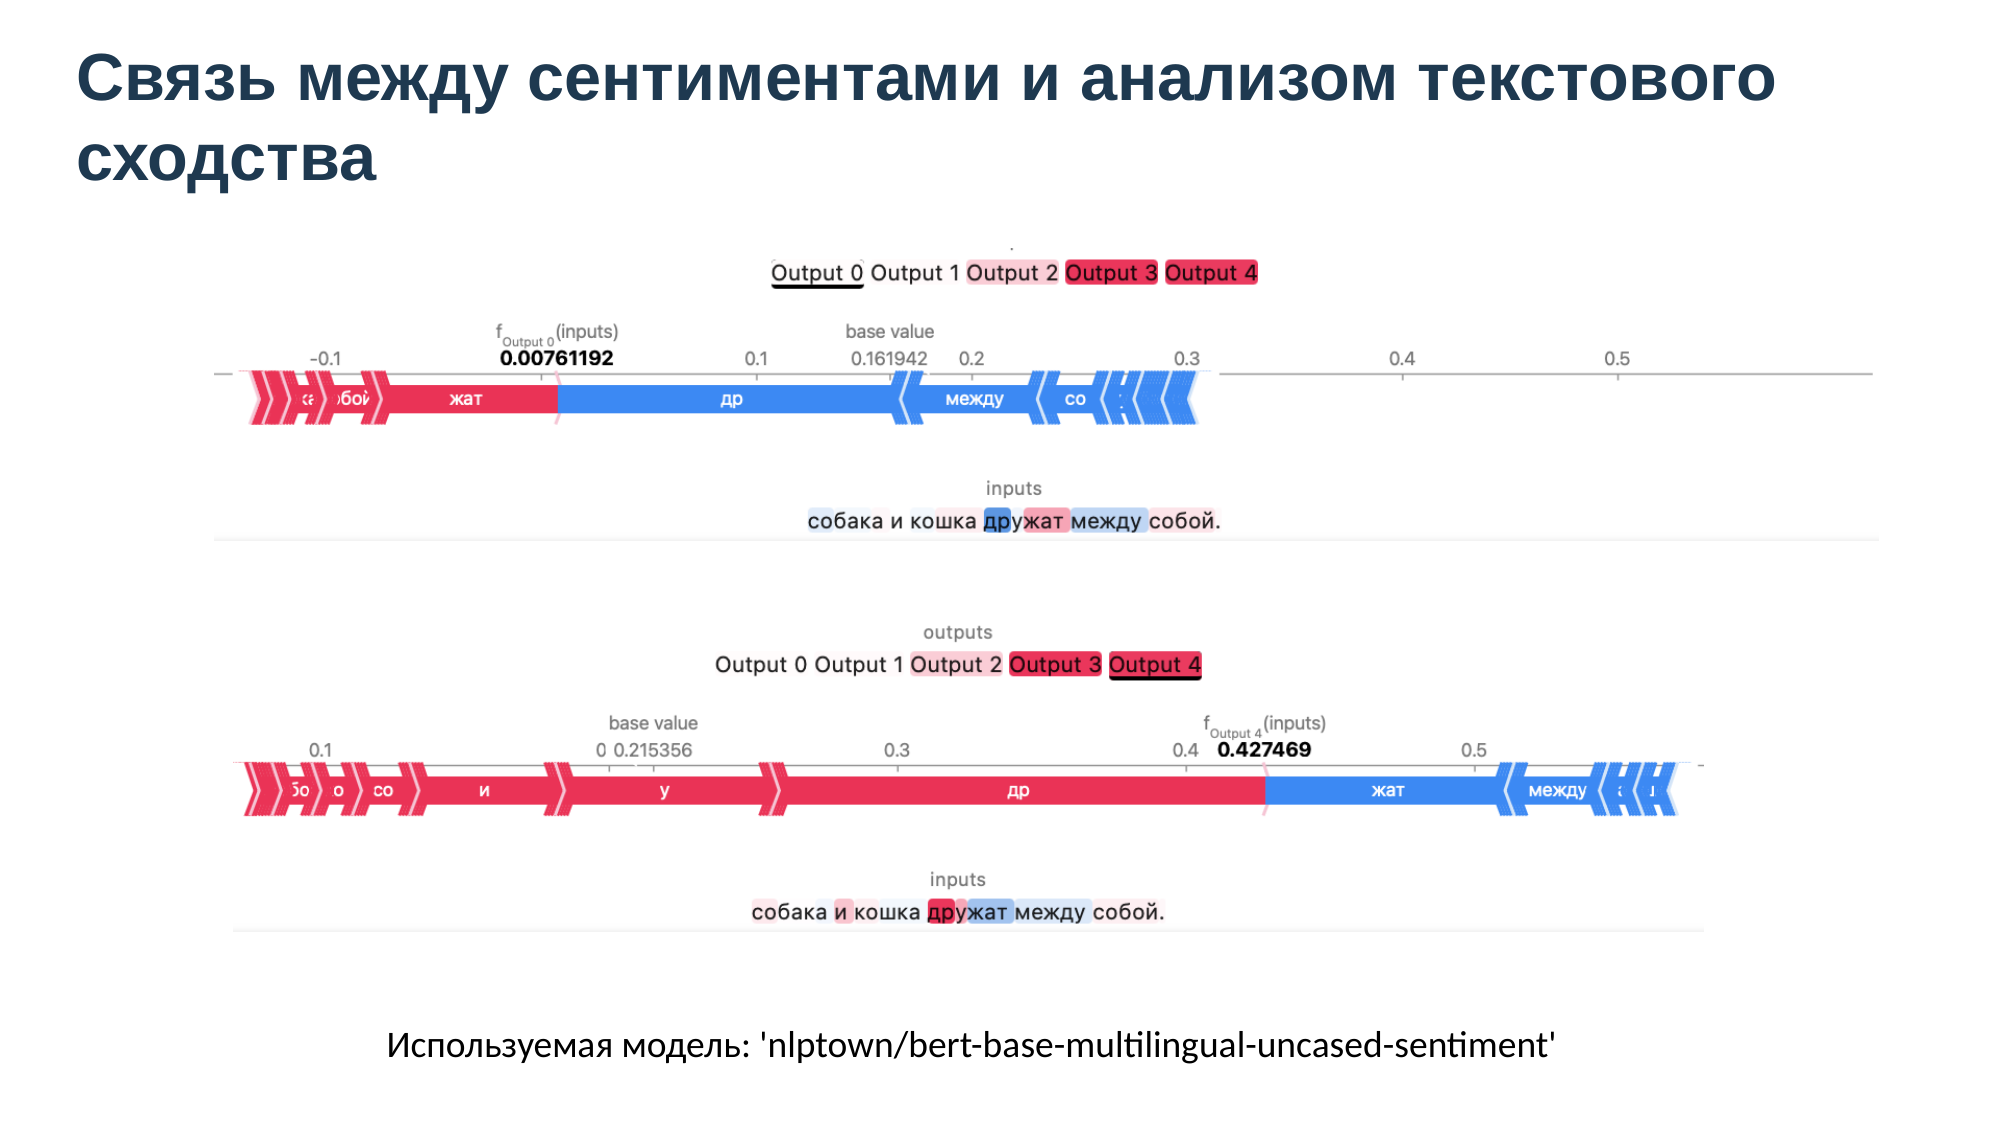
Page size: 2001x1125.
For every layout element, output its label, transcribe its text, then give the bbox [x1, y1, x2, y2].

text_box Используемая модель: 'nlptown/bert-base-multilingual-uncased-sentiment' [371, 1012, 1947, 1073]
picture [232, 621, 1704, 932]
picture [214, 248, 1879, 541]
text_box Связь между сентиментами и анализом текстового сходства [76, 62, 1861, 166]
